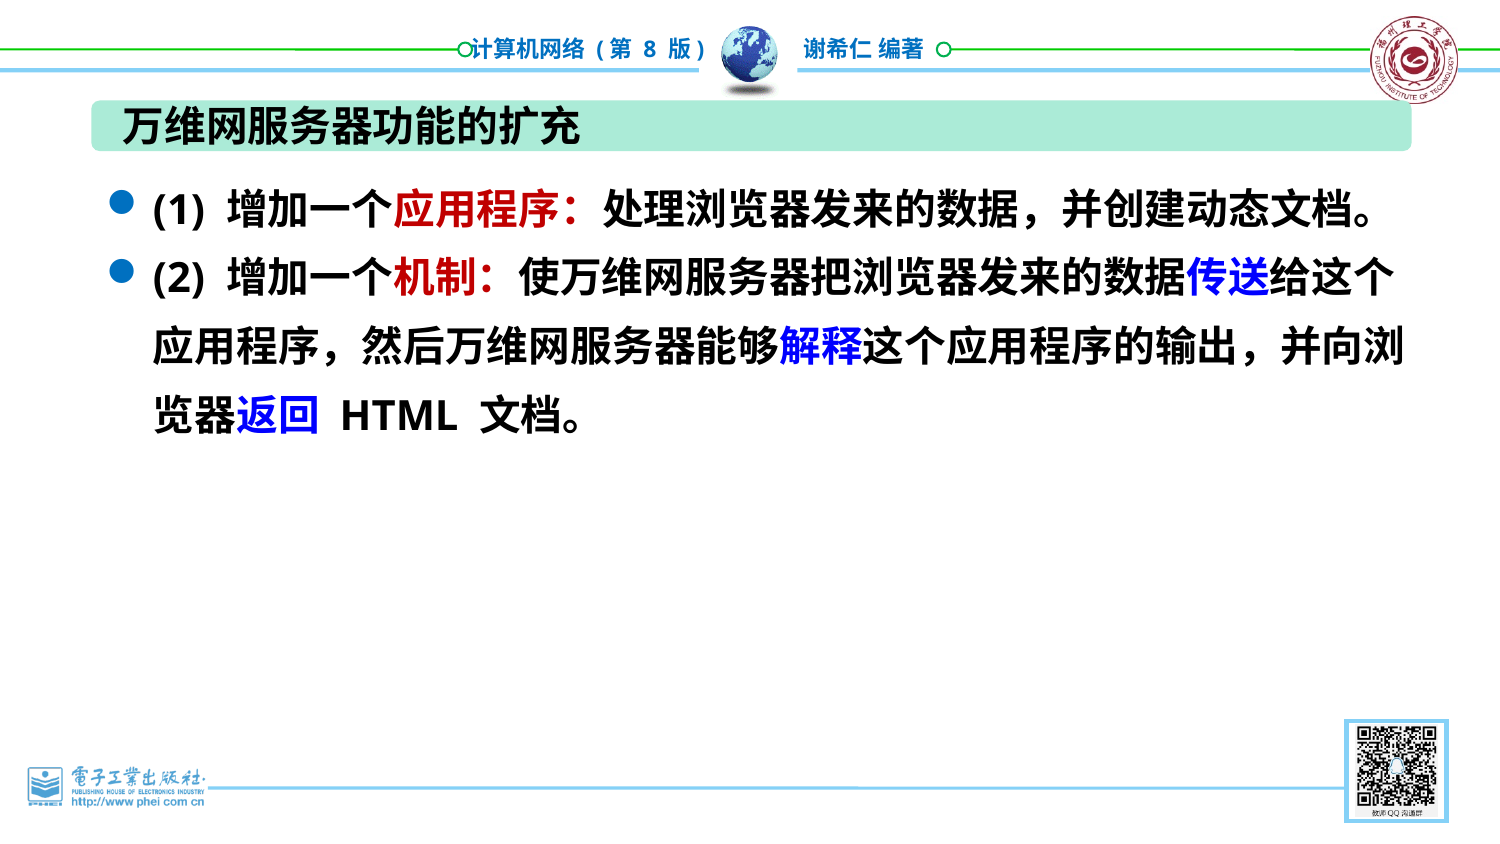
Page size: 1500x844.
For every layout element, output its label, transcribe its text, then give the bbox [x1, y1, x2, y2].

picture [1370, 16, 1458, 104]
picture [719, 24, 779, 100]
text_box [91, 100, 107, 152]
text_box 万维网服务器功能的扩充 [107, 92, 597, 157]
picture [1355, 724, 1438, 817]
text_box [597, 100, 1412, 152]
picture [23, 764, 208, 809]
text_box (1) 增加一个应用程序：处理浏览器发来的数据，并创建动态文档。 (2) 增加一个机制：使万维网服务器把浏览器发来的数据传送给这个应用程序，然后万维网服务器能够解释这个应用程序的输出，并向浏览器返回 HTML 文档。 [91, 156, 1424, 447]
